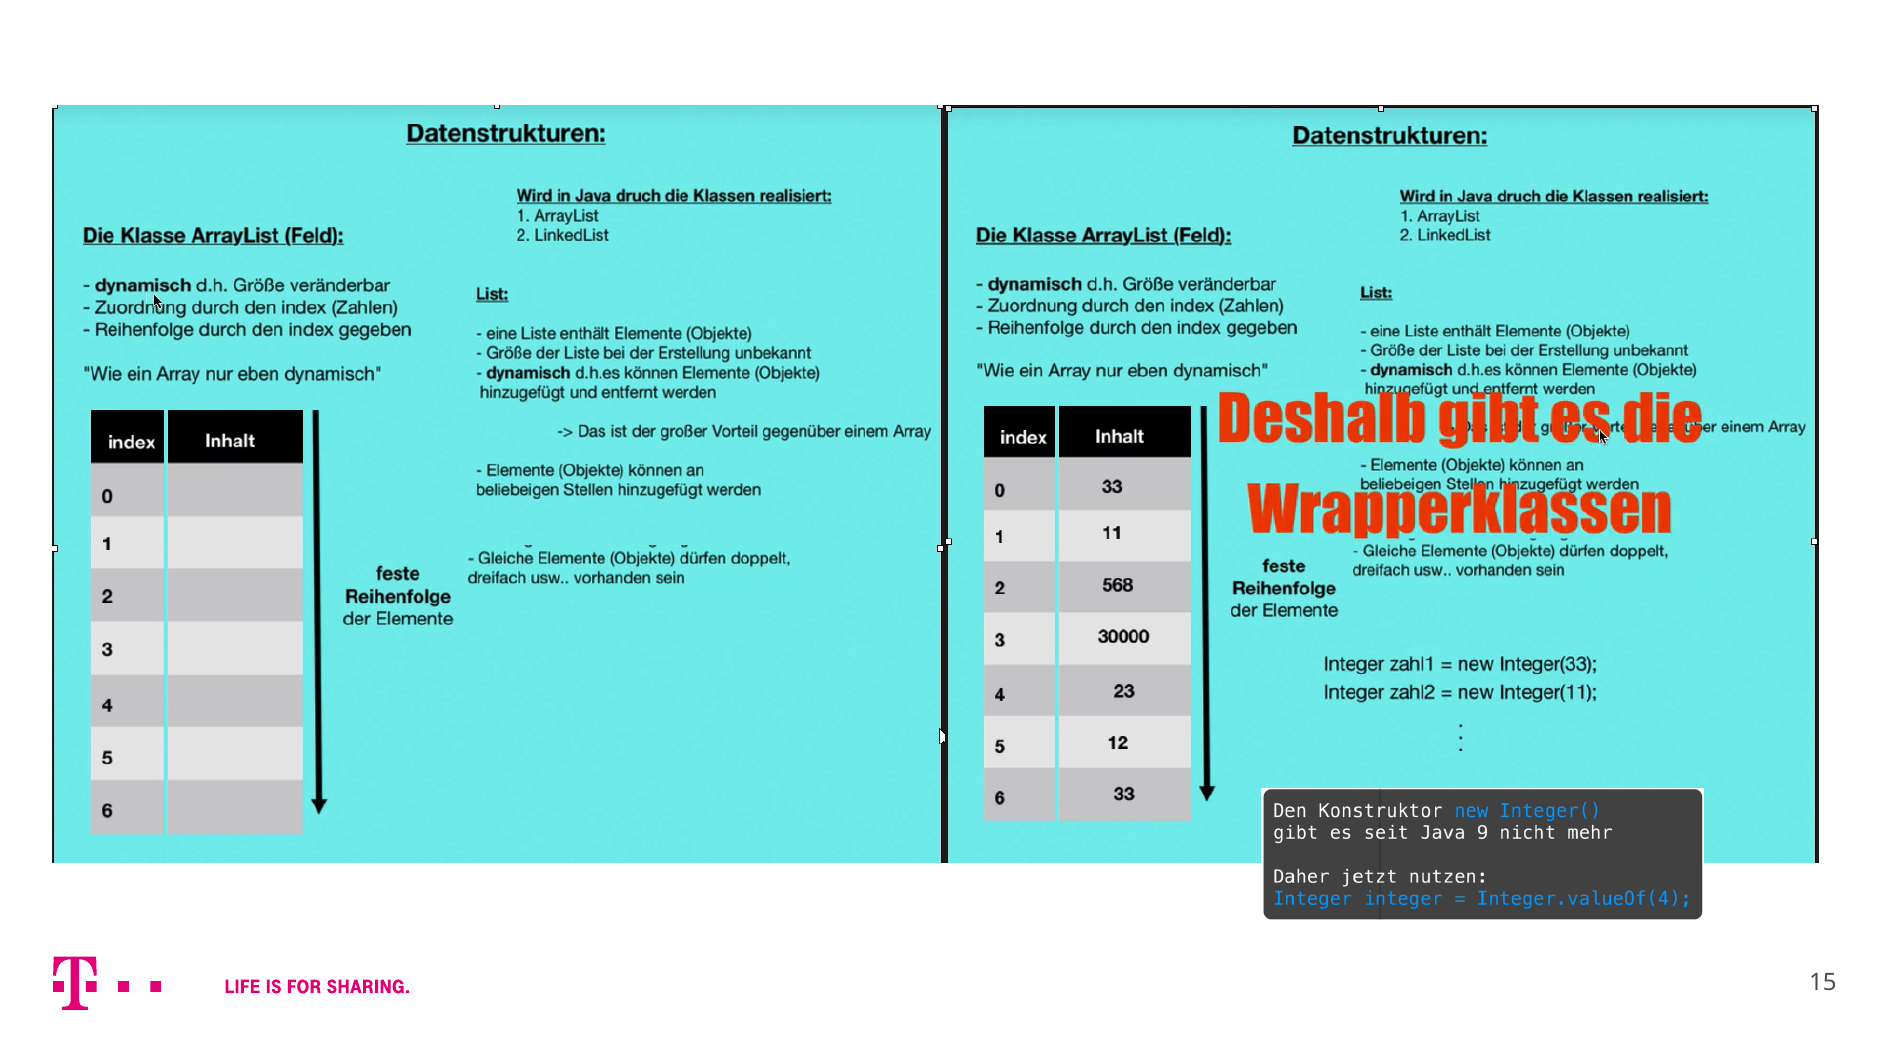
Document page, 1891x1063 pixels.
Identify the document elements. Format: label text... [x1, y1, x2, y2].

slide_number 15 [1777, 956, 1837, 1010]
picture [51, 105, 1819, 920]
